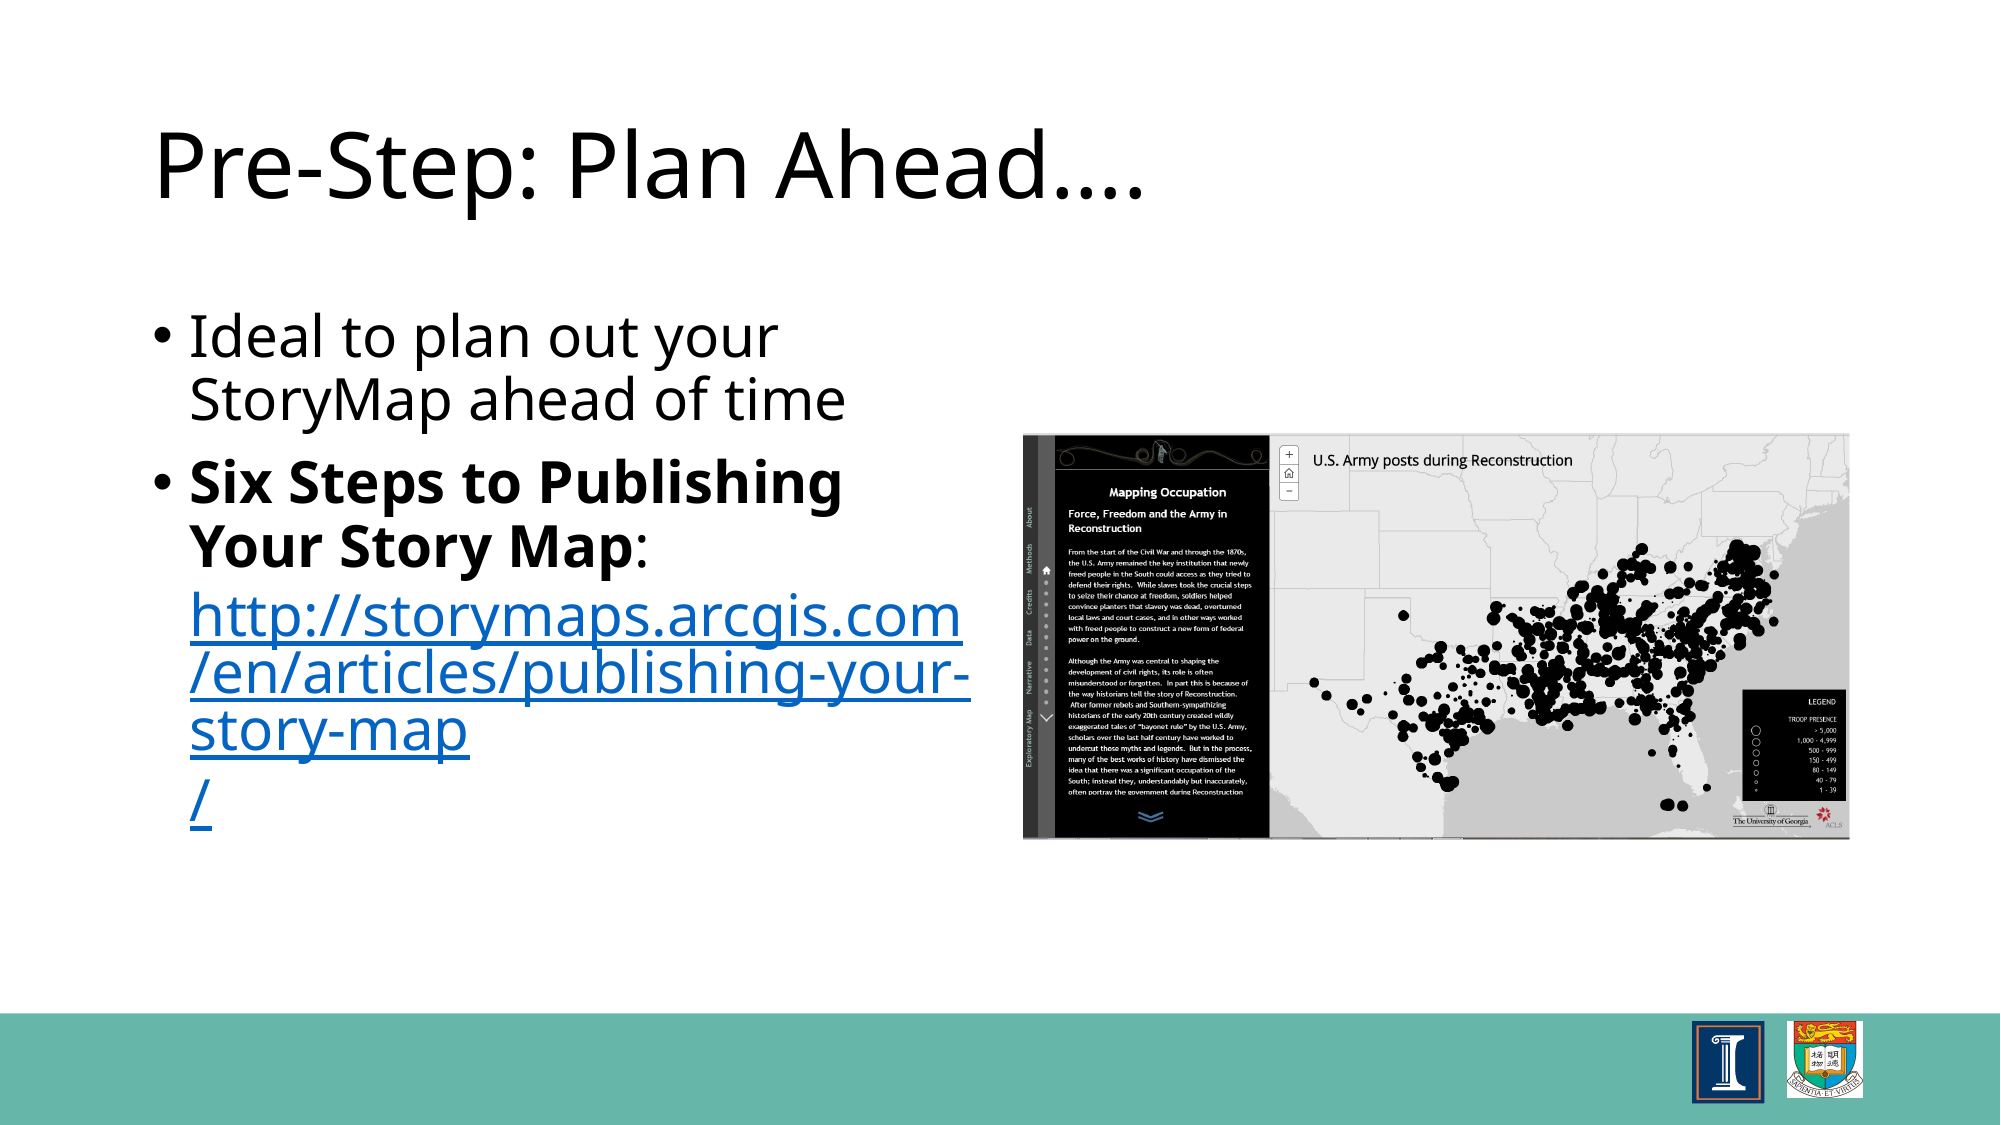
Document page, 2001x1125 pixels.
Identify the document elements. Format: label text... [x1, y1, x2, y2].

list Ideal to plan out your StoryMap ahead of time Six Steps to Publishing Your Story Map: http://storymaps.arcgis.com/en/articles/publishing-your-story-map/ [137, 299, 988, 977]
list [1023, 433, 1852, 843]
picture [1787, 1021, 1863, 1098]
picture [1692, 1021, 1765, 1104]
title Pre-Step: Plan Ahead…. [137, 59, 1863, 278]
